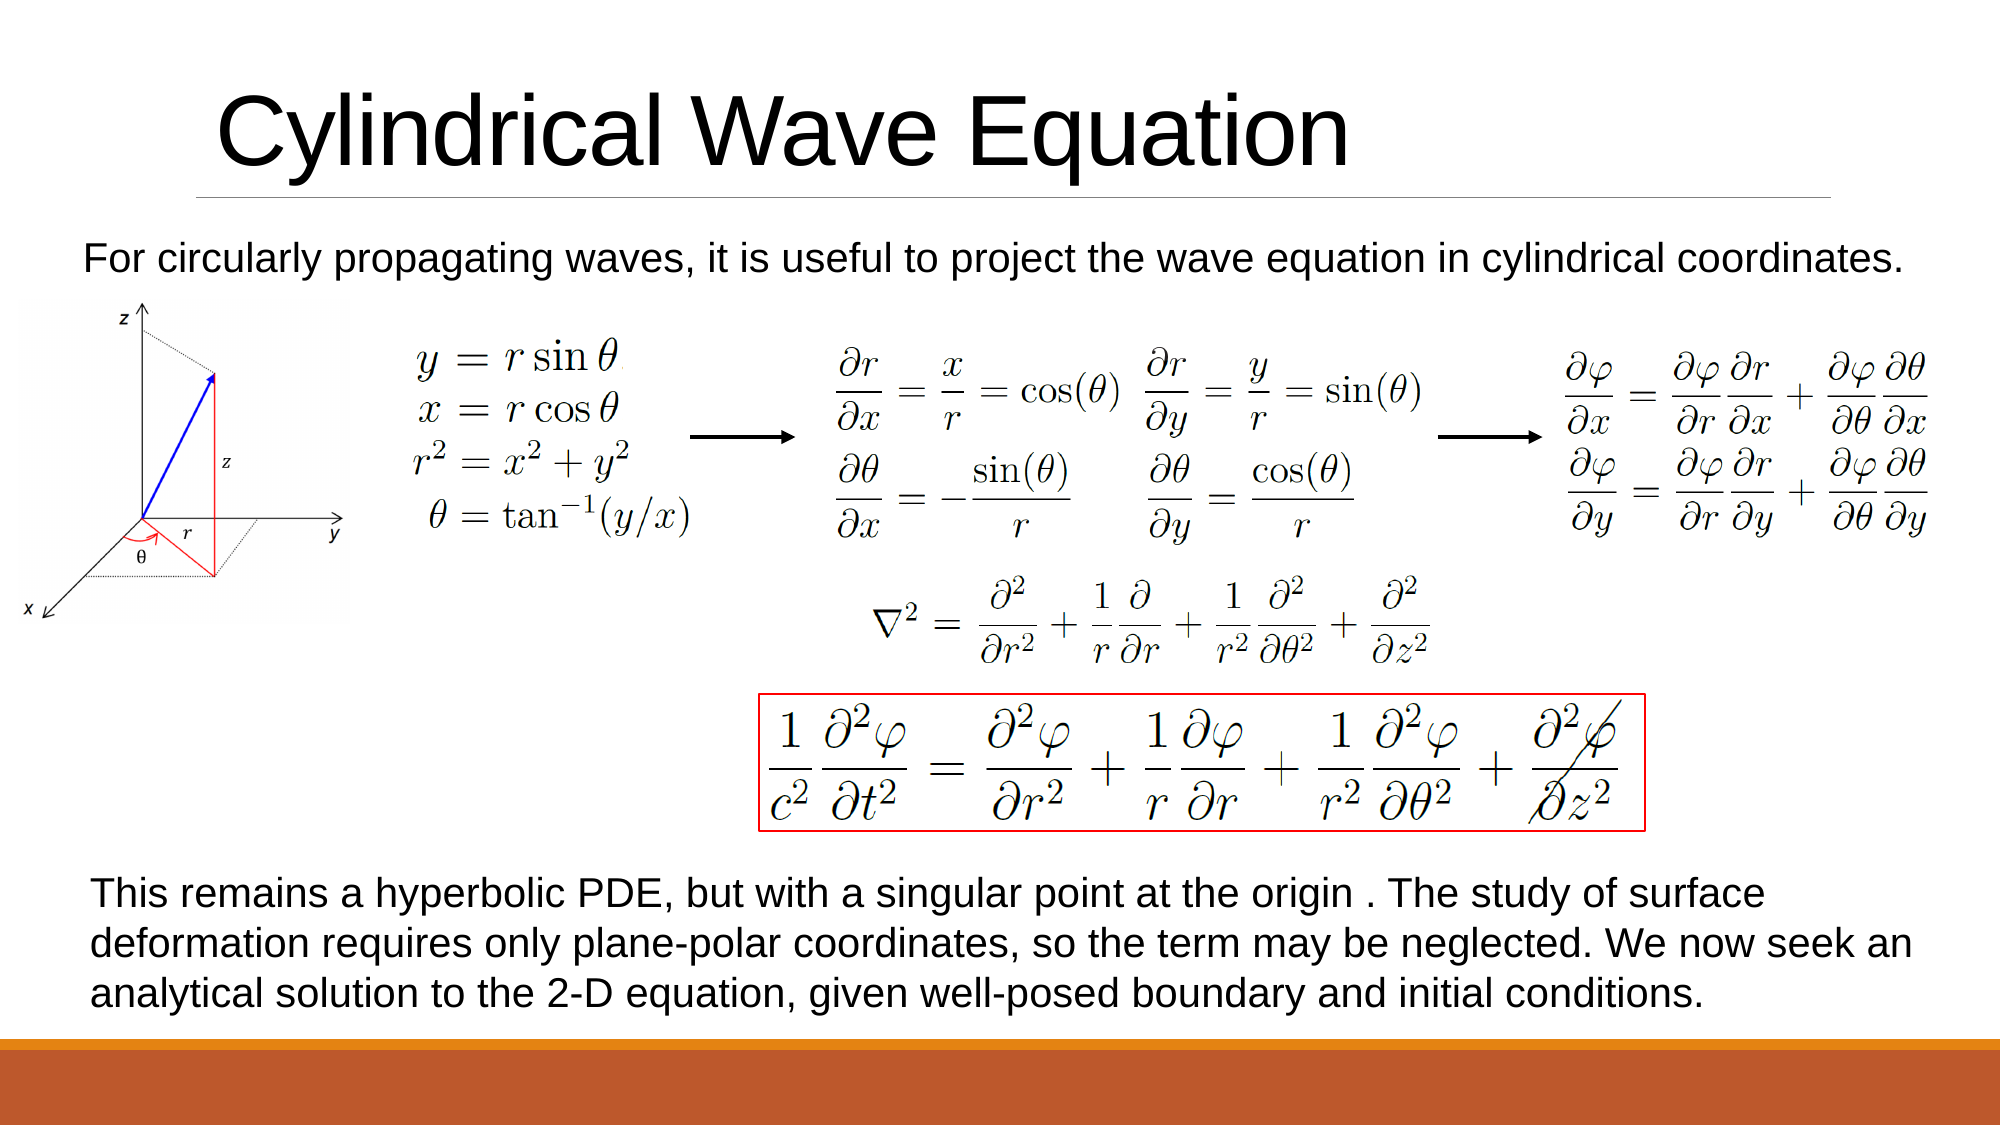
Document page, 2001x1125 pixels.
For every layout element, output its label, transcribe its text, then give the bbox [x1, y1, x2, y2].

picture [759, 694, 1645, 831]
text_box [832, 339, 1425, 553]
picture [1561, 343, 1939, 543]
text_box For circularly propagating waves, it is useful to project the wave equation in cylindrical coordinates. [68, 223, 1921, 289]
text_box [861, 567, 1438, 680]
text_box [409, 332, 691, 544]
text_box Cylindrical Wave Equation [199, 0, 1850, 194]
picture [17, 299, 350, 625]
